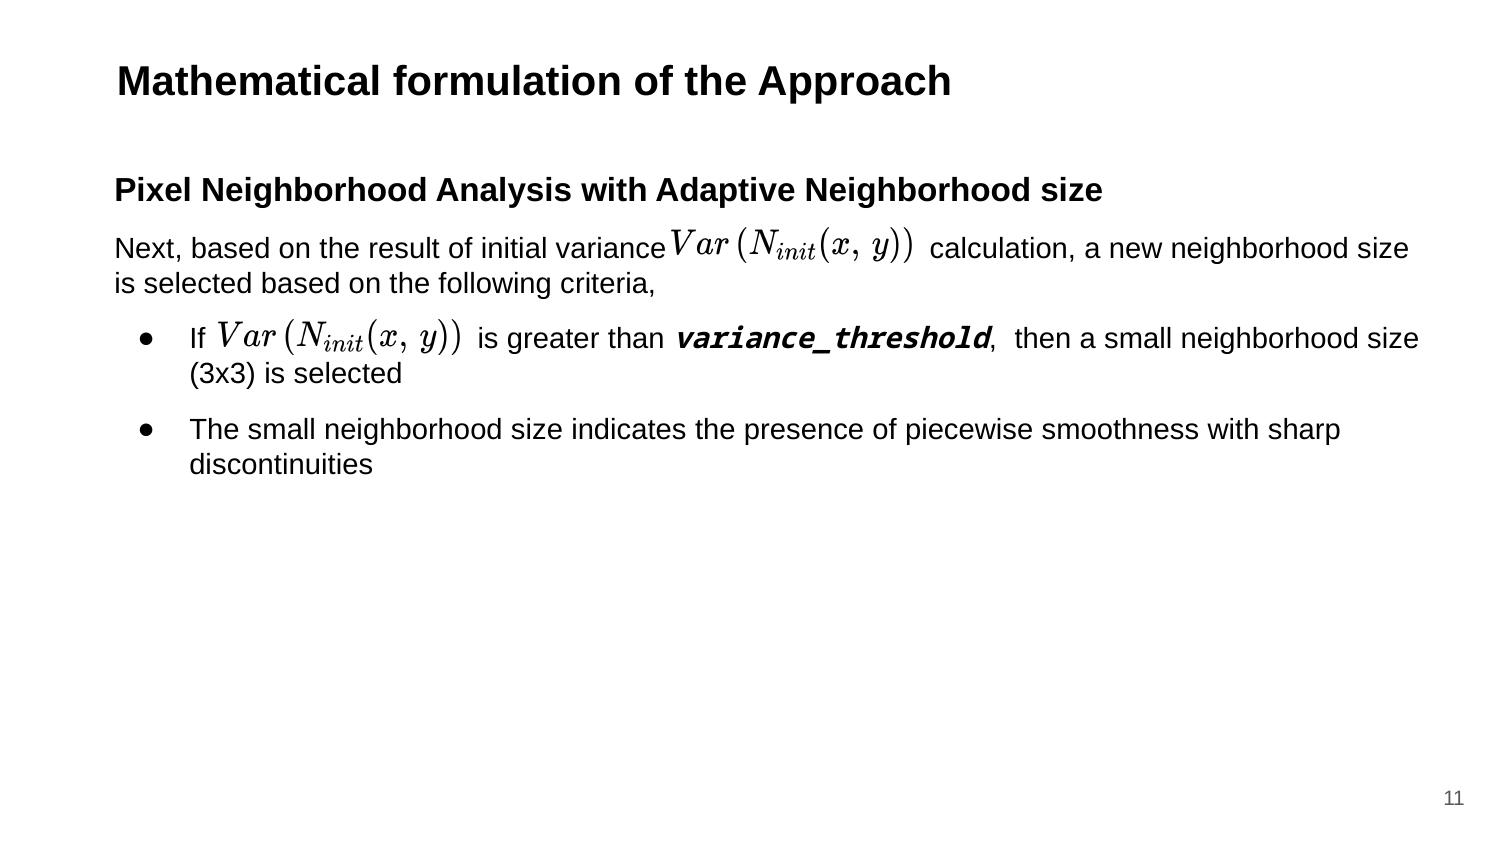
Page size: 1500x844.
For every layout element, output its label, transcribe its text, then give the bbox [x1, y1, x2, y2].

text_box Pixel Neighborhood Analysis with Adaptive Neighborhood size Next, based on the result of initial variance calculation, a new neighborhood size is selected based on the following criteria, If is greater than variance_threshold, then a small neighborhood size (3x3) is selected The small neighborhood size indicates the presence of piecewise smoothness with sharp discontinuities [99, 153, 1443, 552]
picture [218, 319, 460, 355]
title Mathematical formulation of the Approach [101, 38, 1482, 105]
slide_number ‹#› [1389, 764, 1480, 830]
picture [671, 227, 913, 263]
